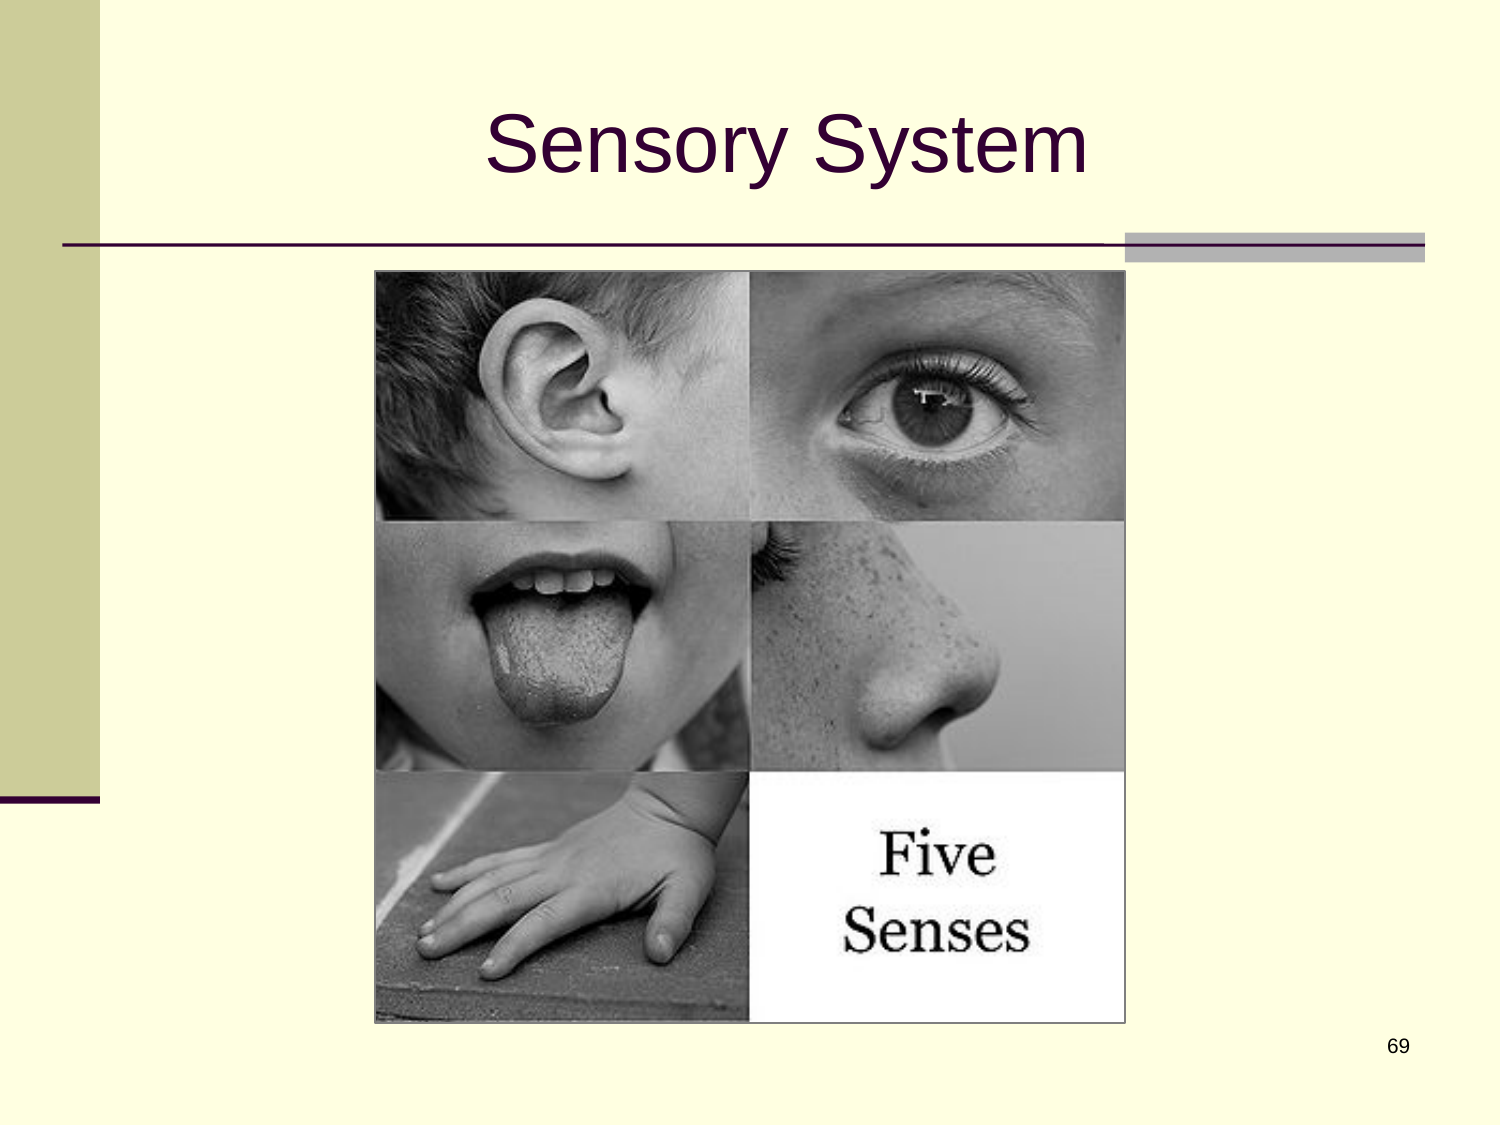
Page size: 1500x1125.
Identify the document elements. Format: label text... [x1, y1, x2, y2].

picture [375, 271, 1125, 1023]
title Sensory System [150, 45, 1425, 234]
slide_number 69 [1112, 1024, 1426, 1101]
